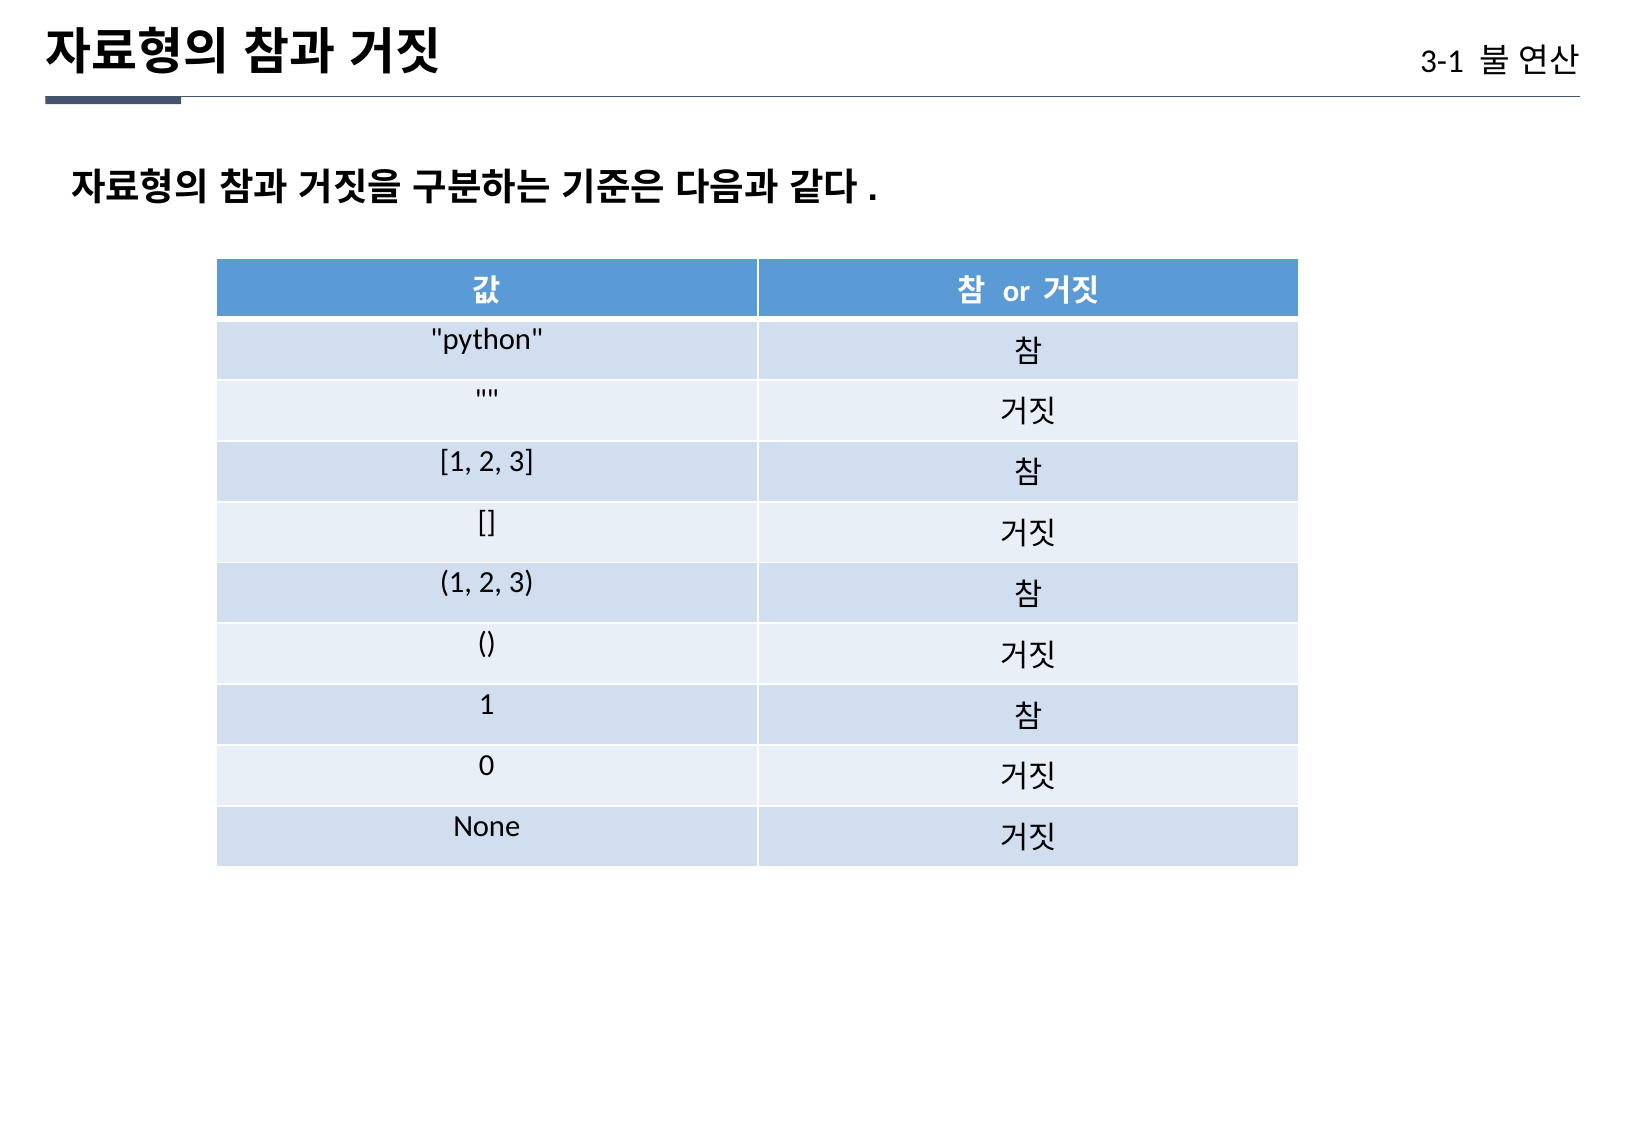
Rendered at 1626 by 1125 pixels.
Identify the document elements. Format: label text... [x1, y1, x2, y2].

list 3-1 불 연산 [1038, 43, 1581, 81]
table_cell [1, 2, 3] [217, 442, 757, 501]
table_cell None [217, 807, 757, 866]
table_cell 0 [217, 746, 757, 805]
table_cell "python" [217, 322, 757, 379]
table_cell 1 [217, 685, 757, 744]
table_cell "" [217, 381, 757, 440]
table_cell 거짓 [759, 746, 1298, 805]
table_cell [] [217, 503, 757, 562]
table_cell 참 [759, 442, 1298, 501]
table_cell (1, 2, 3) [217, 563, 757, 622]
table_header 값 [217, 259, 757, 316]
table_cell 거짓 [759, 807, 1298, 866]
table_header 참 or 거짓 [759, 259, 1298, 316]
table_cell 참 [759, 685, 1298, 744]
table_cell 거짓 [759, 503, 1298, 562]
text_box 자료형의 참과 거짓을 구분하는 기준은 다음과 같다. [56, 155, 1492, 216]
table_cell () [217, 624, 757, 683]
table_cell 참 [759, 563, 1298, 622]
table_cell 참 [759, 322, 1298, 379]
list 자료형의 참과 거짓 [45, 26, 965, 82]
table_cell 거짓 [759, 381, 1298, 440]
table_cell 거짓 [759, 624, 1298, 683]
